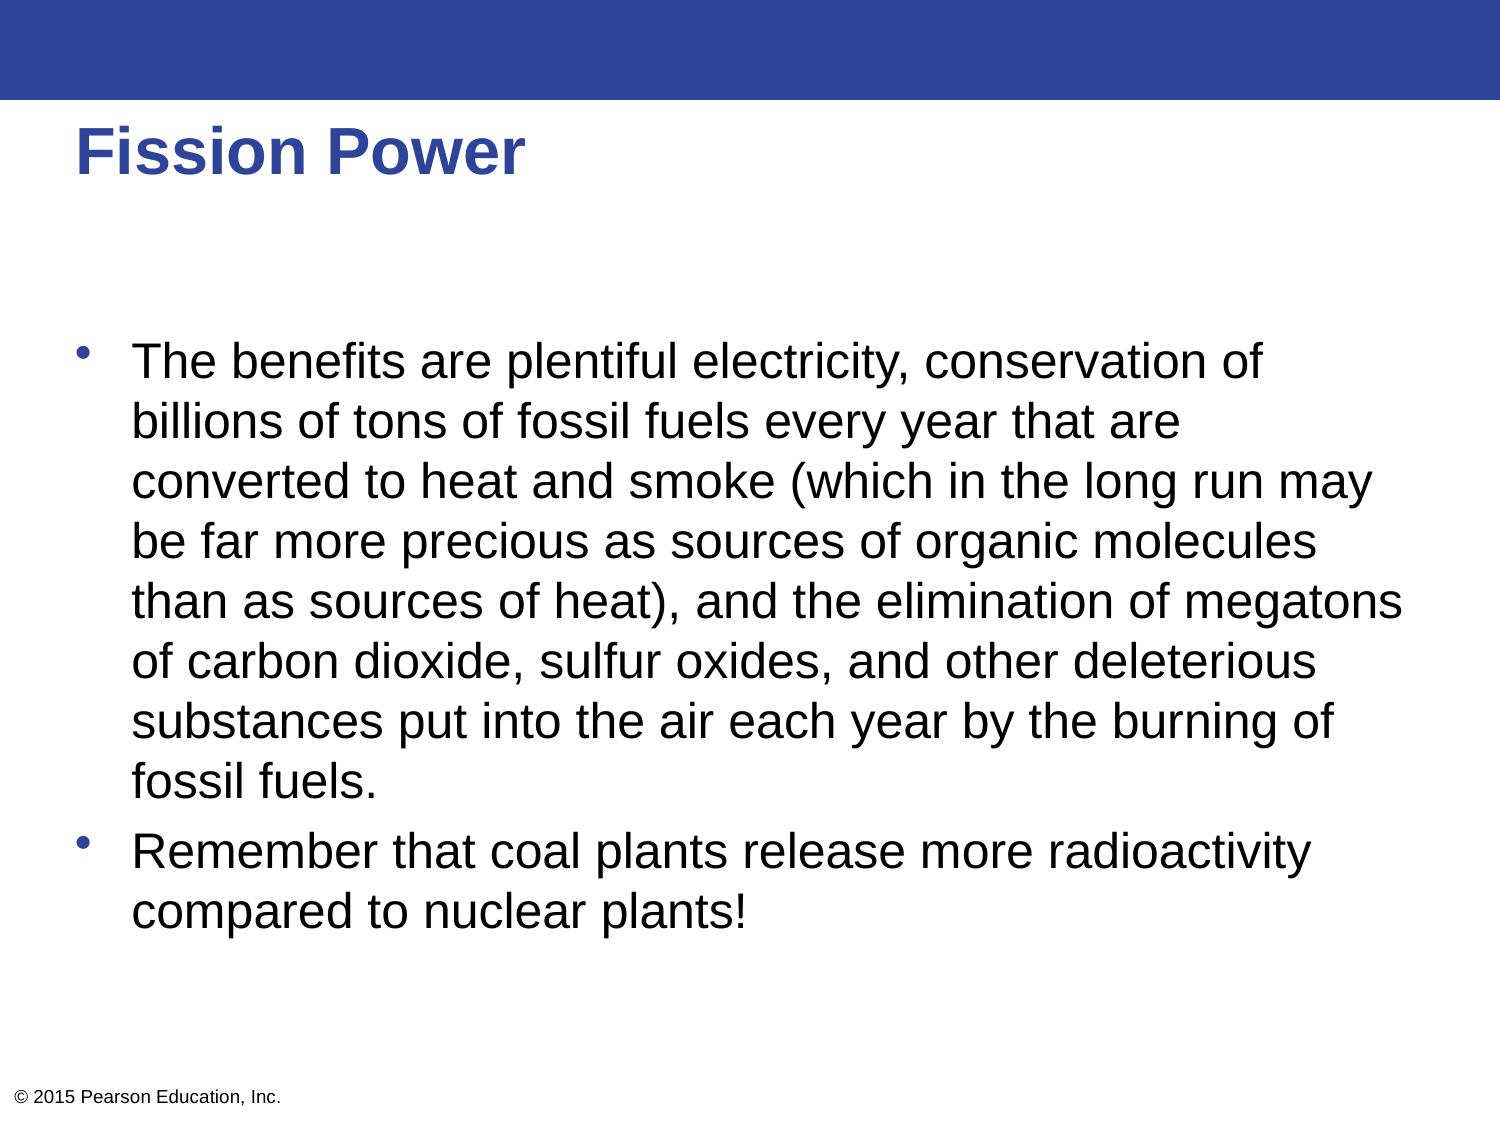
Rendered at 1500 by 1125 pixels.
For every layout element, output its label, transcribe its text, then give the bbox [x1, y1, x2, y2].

list The benefits are plentiful electricity, conservation of billions of tons of fossil fuels every year that are converted to heat and smoke (which in the long run may be far more precious as sources of organic molecules than as sources of heat), and the elimination of megatons of carbon dioxide, sulfur oxides, and other deleterious substances put into the air each year by the burning of fossil fuels. Remember that coal plants release more radioactivity compared to nuclear plants! [59, 321, 1429, 1085]
title Fission Power [0, 100, 1500, 196]
footer © 2015 Pearson Education, Inc. [14, 1084, 900, 1115]
